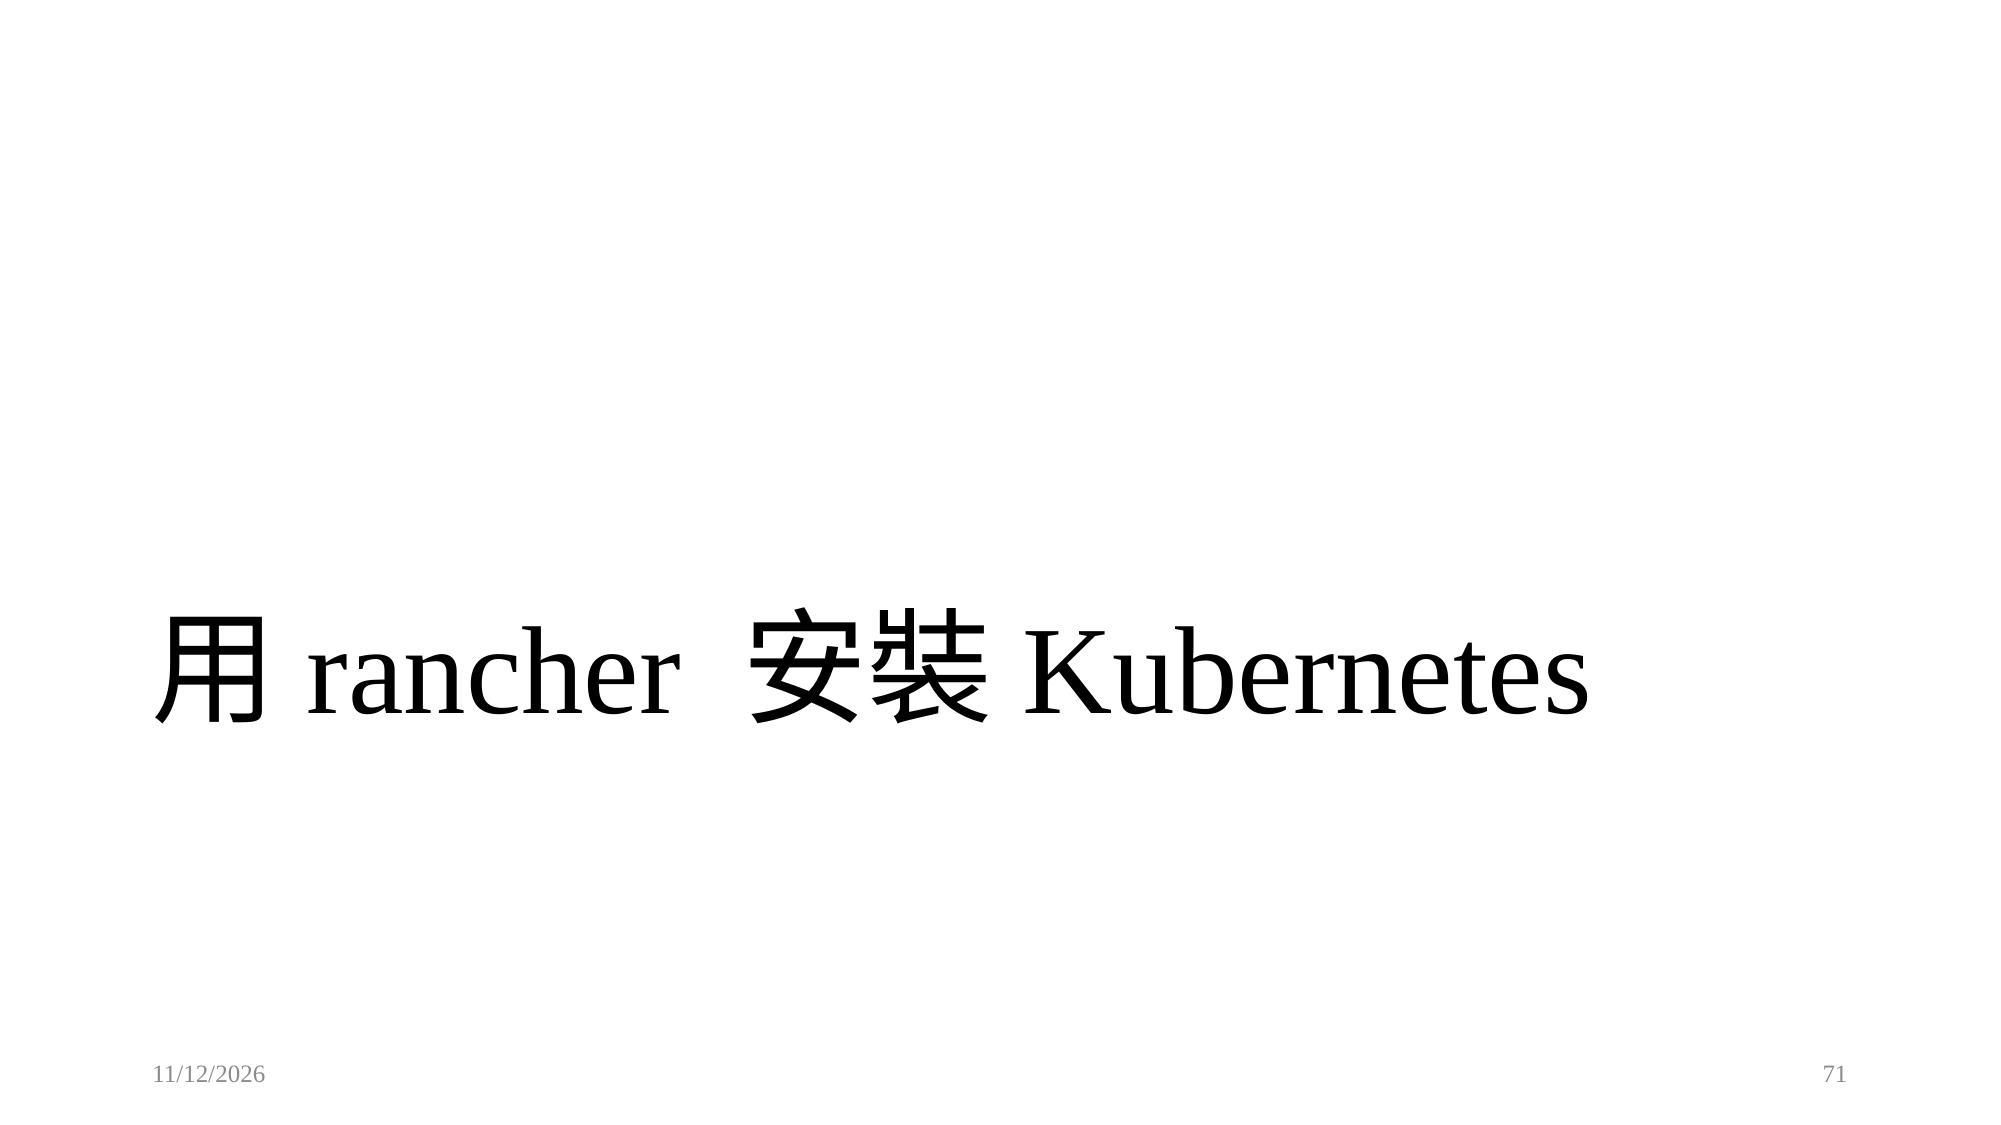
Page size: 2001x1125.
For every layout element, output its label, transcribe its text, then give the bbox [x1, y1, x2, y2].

title 用rancher 安裝Kubernetes [136, 280, 1862, 749]
slide_number 71 [1412, 1042, 1863, 1103]
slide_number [137, 1042, 588, 1103]
